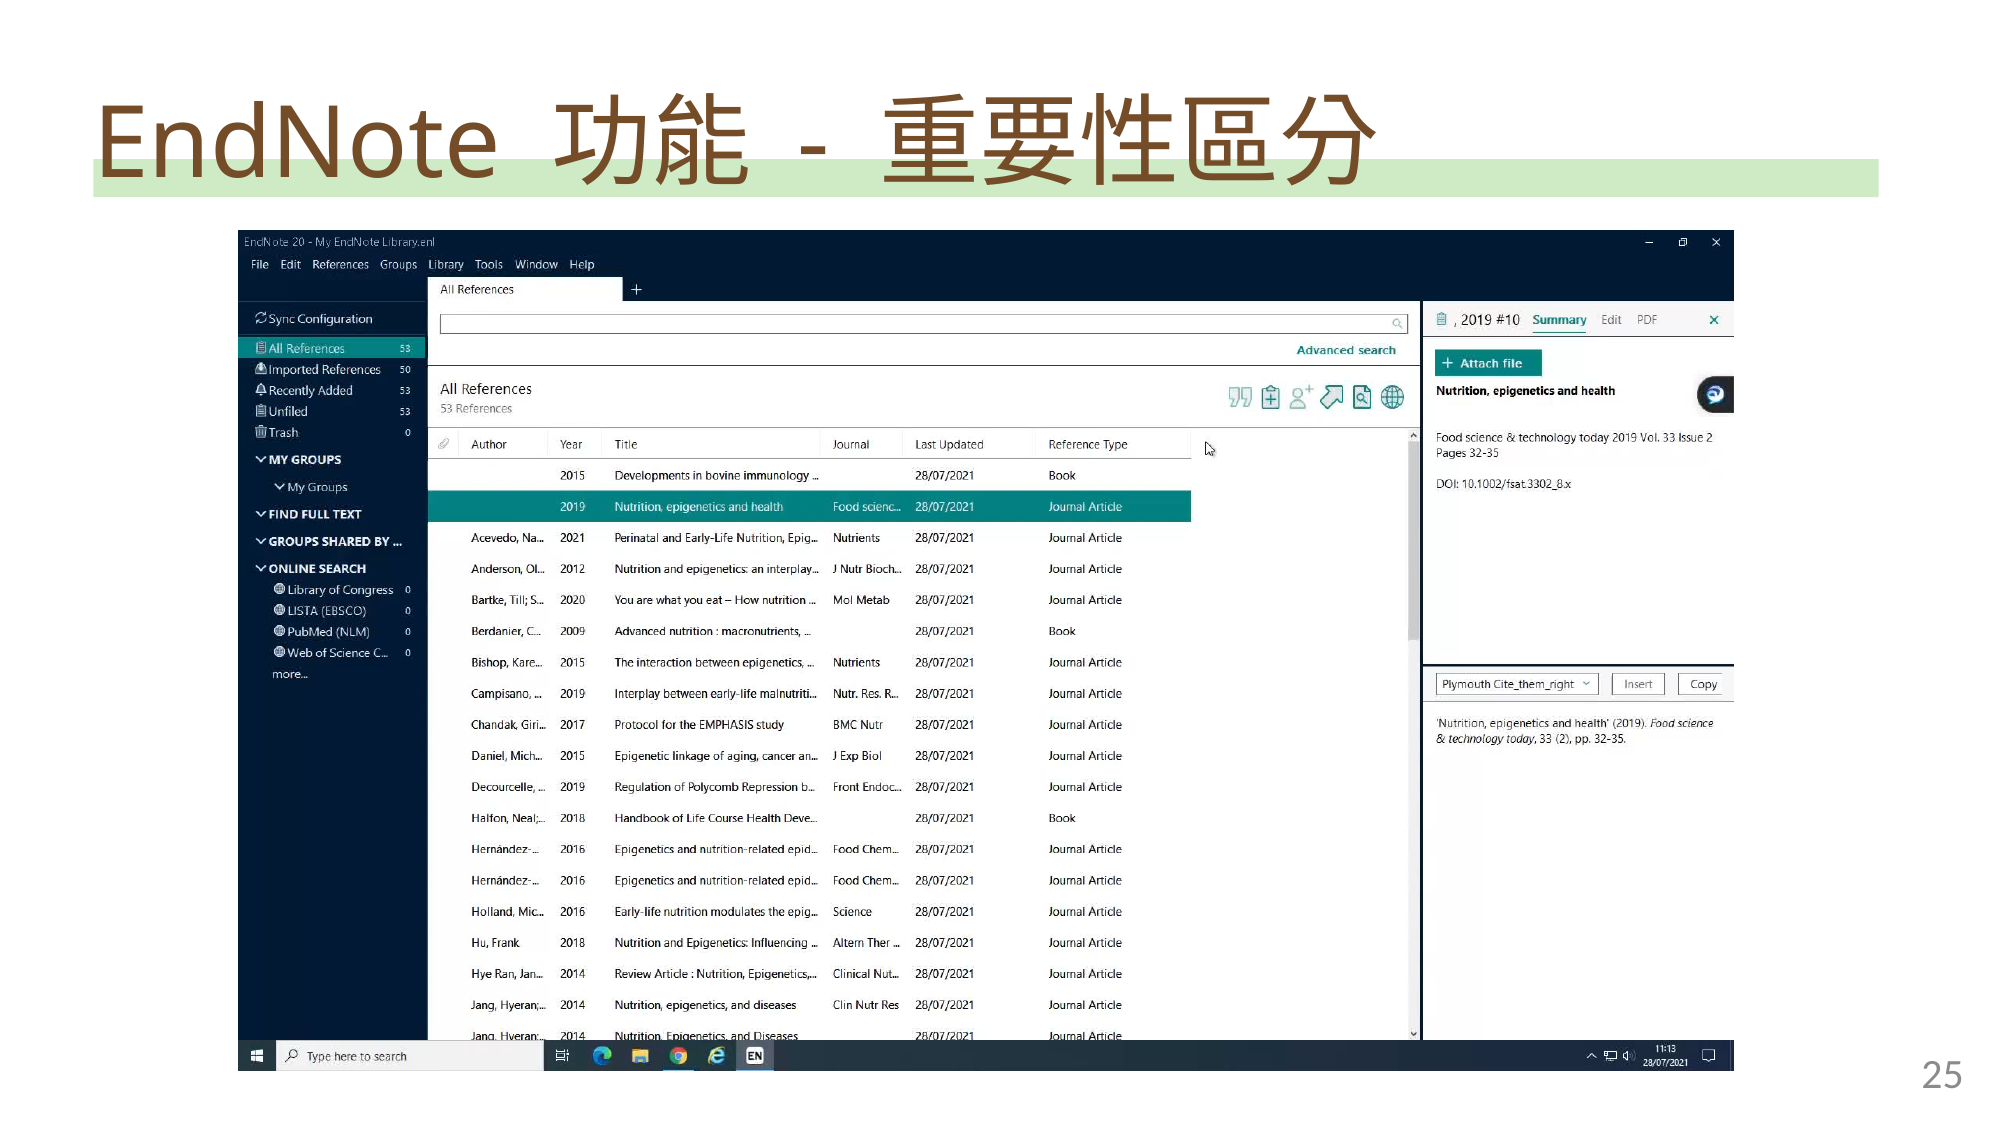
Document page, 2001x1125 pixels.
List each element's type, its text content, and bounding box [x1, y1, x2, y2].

text_box [1565, 158, 1880, 198]
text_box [237, 229, 1735, 1072]
text_box EndNote 功能 - 重要性區分 [93, 78, 1565, 198]
slide_number 25 [1528, 1041, 1979, 1102]
